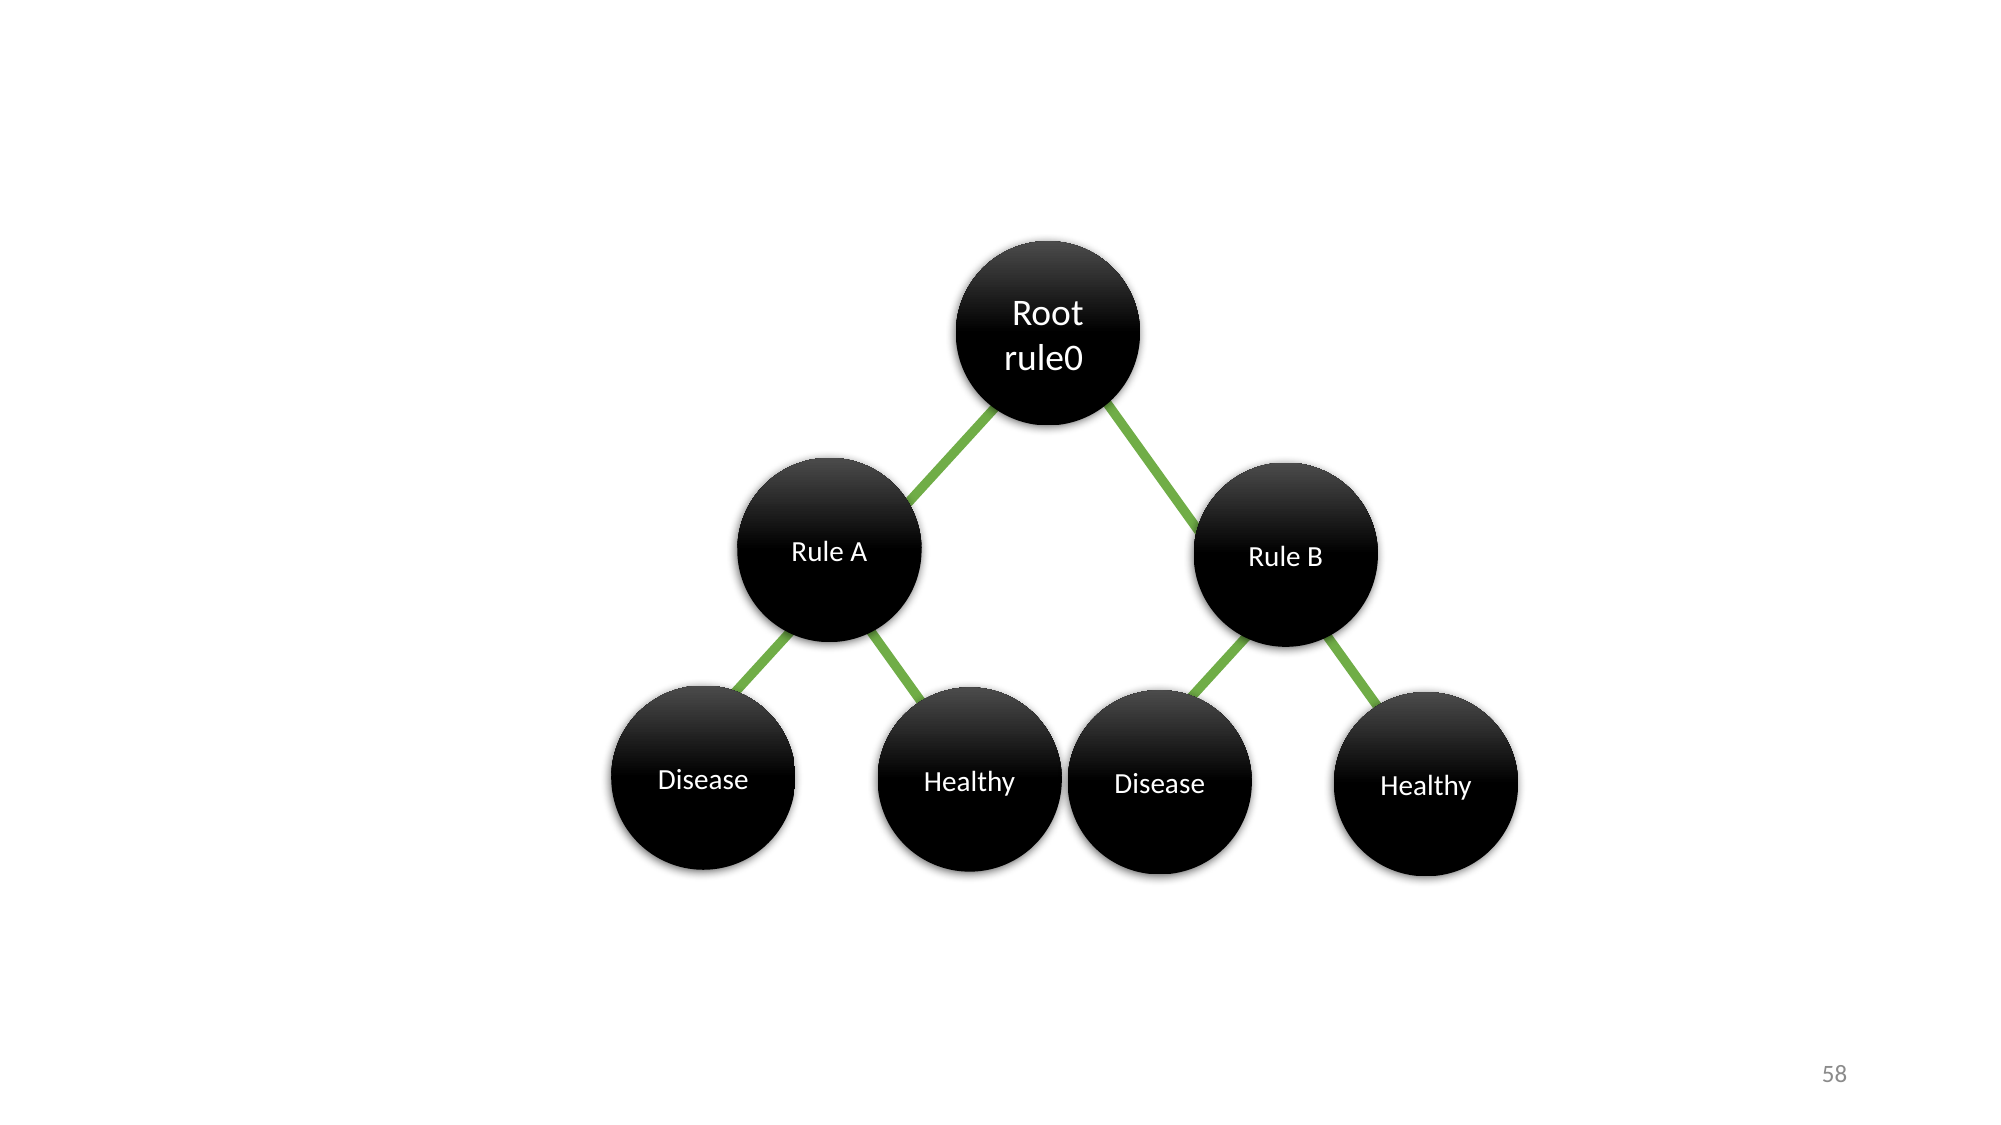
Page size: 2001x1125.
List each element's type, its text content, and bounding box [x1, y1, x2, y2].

text_box Healthy [1333, 692, 1519, 877]
text_box Rule B [1193, 462, 1378, 647]
text_box Disease [611, 687, 796, 870]
text_box Rule A [737, 457, 922, 643]
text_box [1081, 367, 1204, 538]
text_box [1140, 600, 1280, 753]
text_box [1290, 585, 1413, 756]
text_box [834, 580, 957, 751]
text_box Root rule0 [955, 241, 1141, 426]
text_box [684, 596, 823, 748]
text_box Disease [1067, 692, 1252, 875]
slide_number 58 [1412, 1042, 1863, 1103]
text_box Healthy [877, 687, 1061, 872]
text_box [907, 351, 1047, 504]
